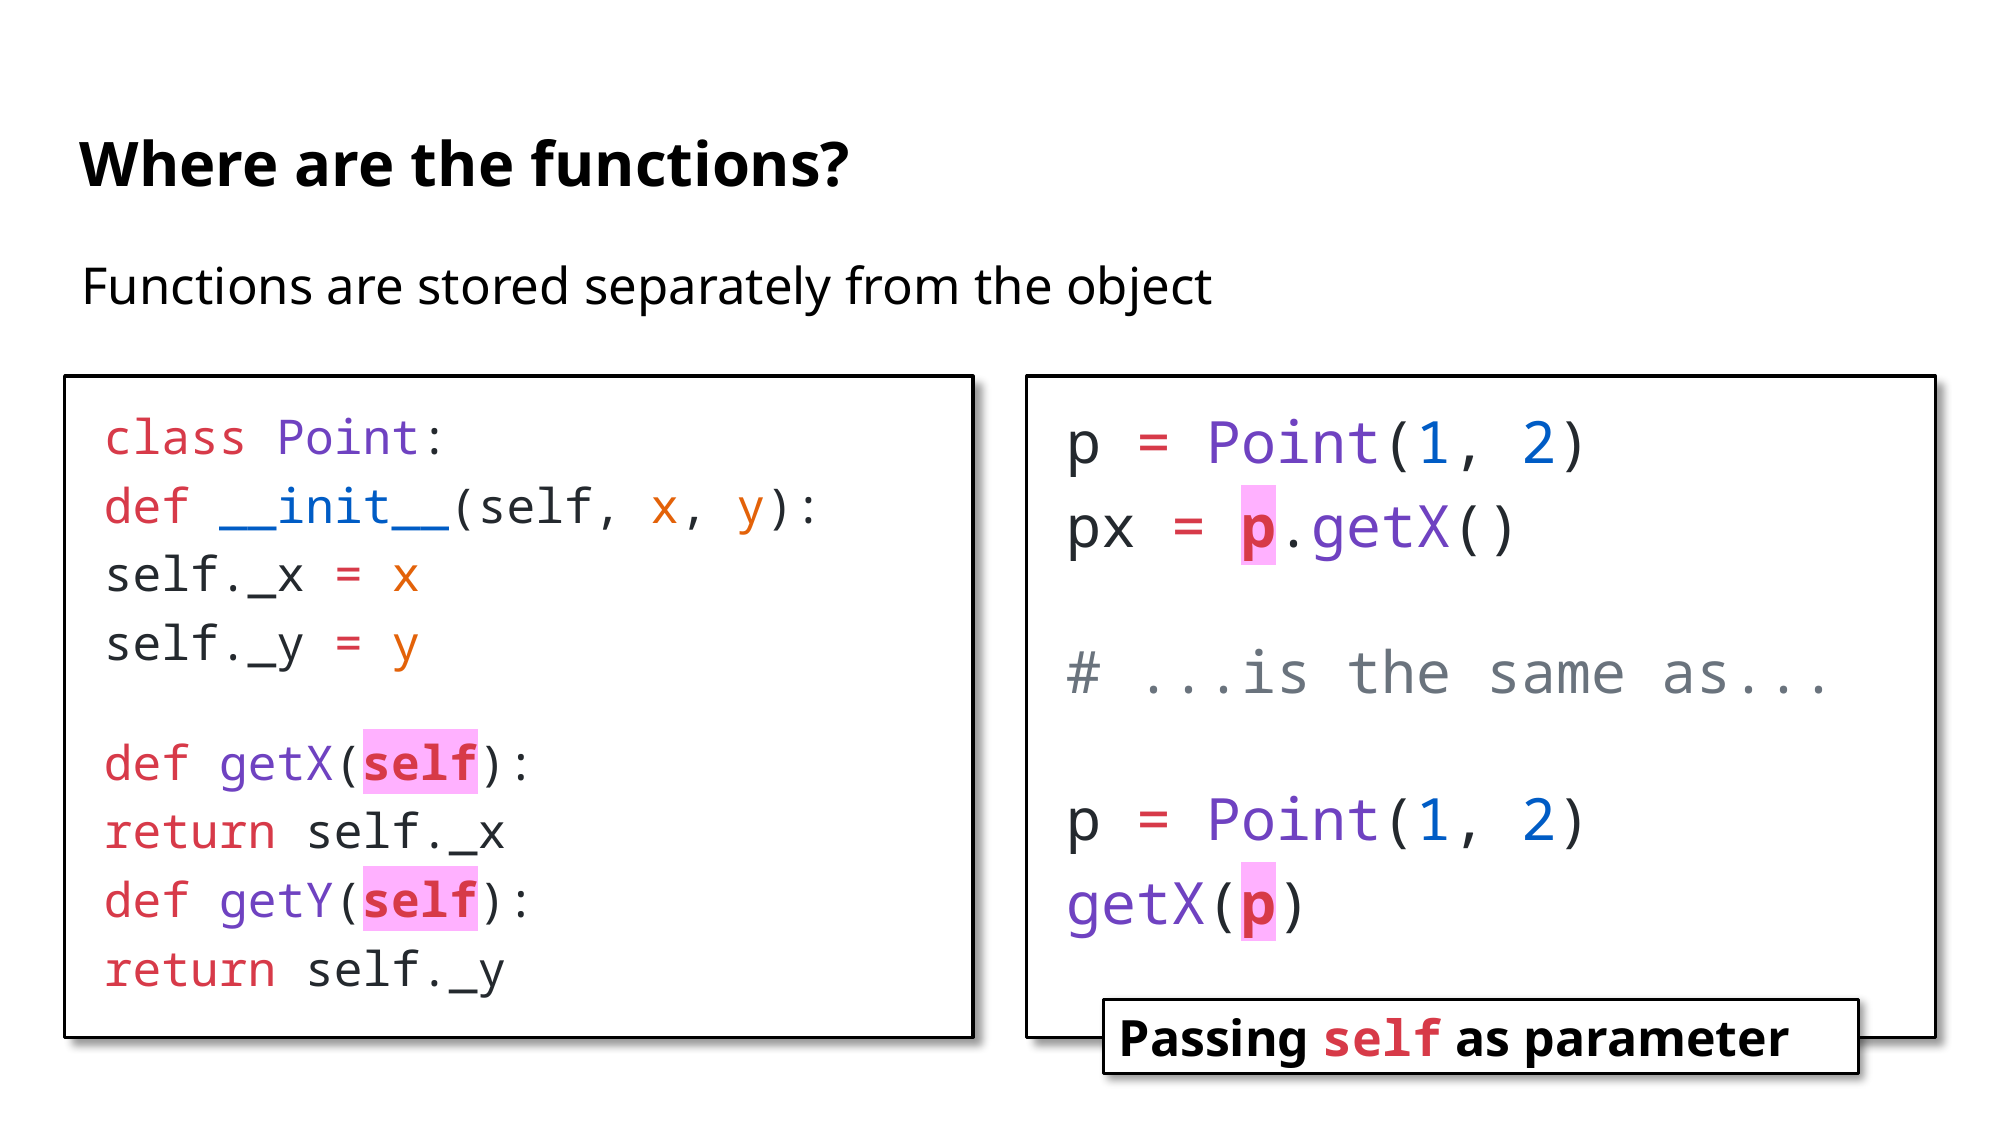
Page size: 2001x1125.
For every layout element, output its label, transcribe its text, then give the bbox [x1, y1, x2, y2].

text_box p = Point(1, 2) px = p.getX() # ...is the same as... p = Point(1, 2) getX(p) [1026, 376, 1936, 1038]
list Functions are stored separately from the object [64, 252, 1936, 324]
text_box Passing self as parameter [1103, 999, 1859, 1074]
title Where are the functions? [64, 103, 974, 230]
list class Point: def __init__(self, x, y): self._x = x self._y = y def getX(self): return self._x def getY(self): return self._y [63, 374, 975, 1039]
